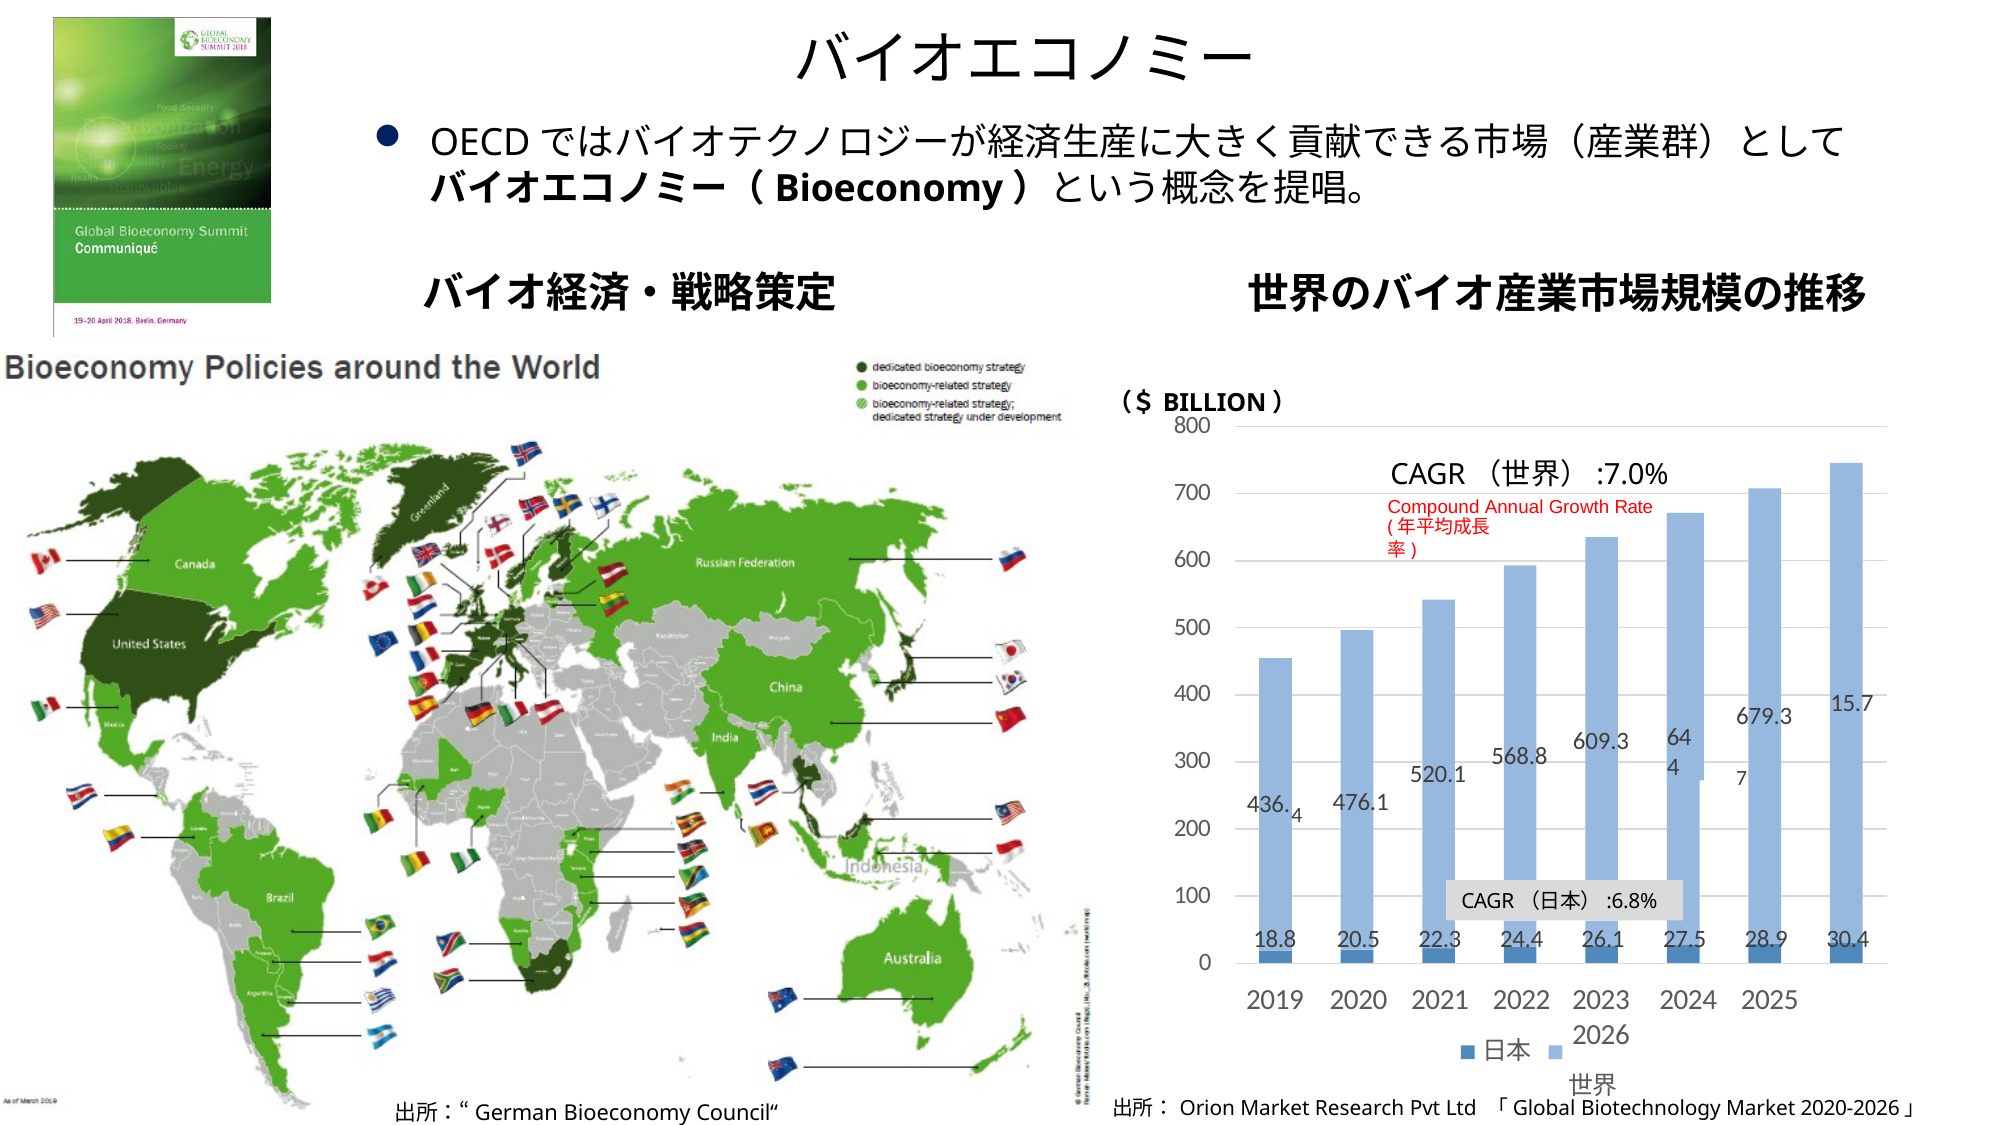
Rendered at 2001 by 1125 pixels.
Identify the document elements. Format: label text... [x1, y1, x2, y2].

text_box （＄BILLION） [1105, 384, 1298, 417]
text_box 出所：Orion Market Research Pvt Ltd 「Global Biotechnology Market 2020-2026」 [1110, 1092, 1988, 1120]
picture [2, 354, 1091, 1110]
text_box 100 [1171, 876, 1214, 909]
text_box 800 [1171, 417, 1214, 439]
text_box [1548, 1045, 1563, 1060]
text_box 2023 2024 2025 2026 世界 [1566, 978, 1878, 1100]
text_box 2019 2020 2021 2022 日本 [1243, 978, 1552, 1065]
text_box 0 [1196, 943, 1214, 976]
text_box 300 [1171, 741, 1214, 774]
text_box 出所：“German Bioeconomy Council“ [392, 1110, 877, 1125]
text_box 500 [1171, 607, 1214, 640]
text_box CAGR（世界）:7.0% [1388, 452, 1680, 462]
text_box OECDではバイオテクノロジーが経済生産に大きく貢献できる市場（産業群）として バイオエコノミー（Bioeconomy）という概念を提唱。 [371, 115, 1988, 210]
text_box 600 [1171, 540, 1214, 573]
text_box 200 [1171, 809, 1214, 842]
text_box 700 [1171, 473, 1214, 506]
text_box バイオ経済・戦略策定 [324, 263, 934, 316]
text_box 400 [1171, 674, 1214, 707]
text_box 世界のバイオ産業市場規模の推移 [1245, 265, 1877, 318]
picture [53, 17, 271, 338]
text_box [1233, 462, 1888, 965]
title バイオエコノミー [512, 0, 1536, 150]
